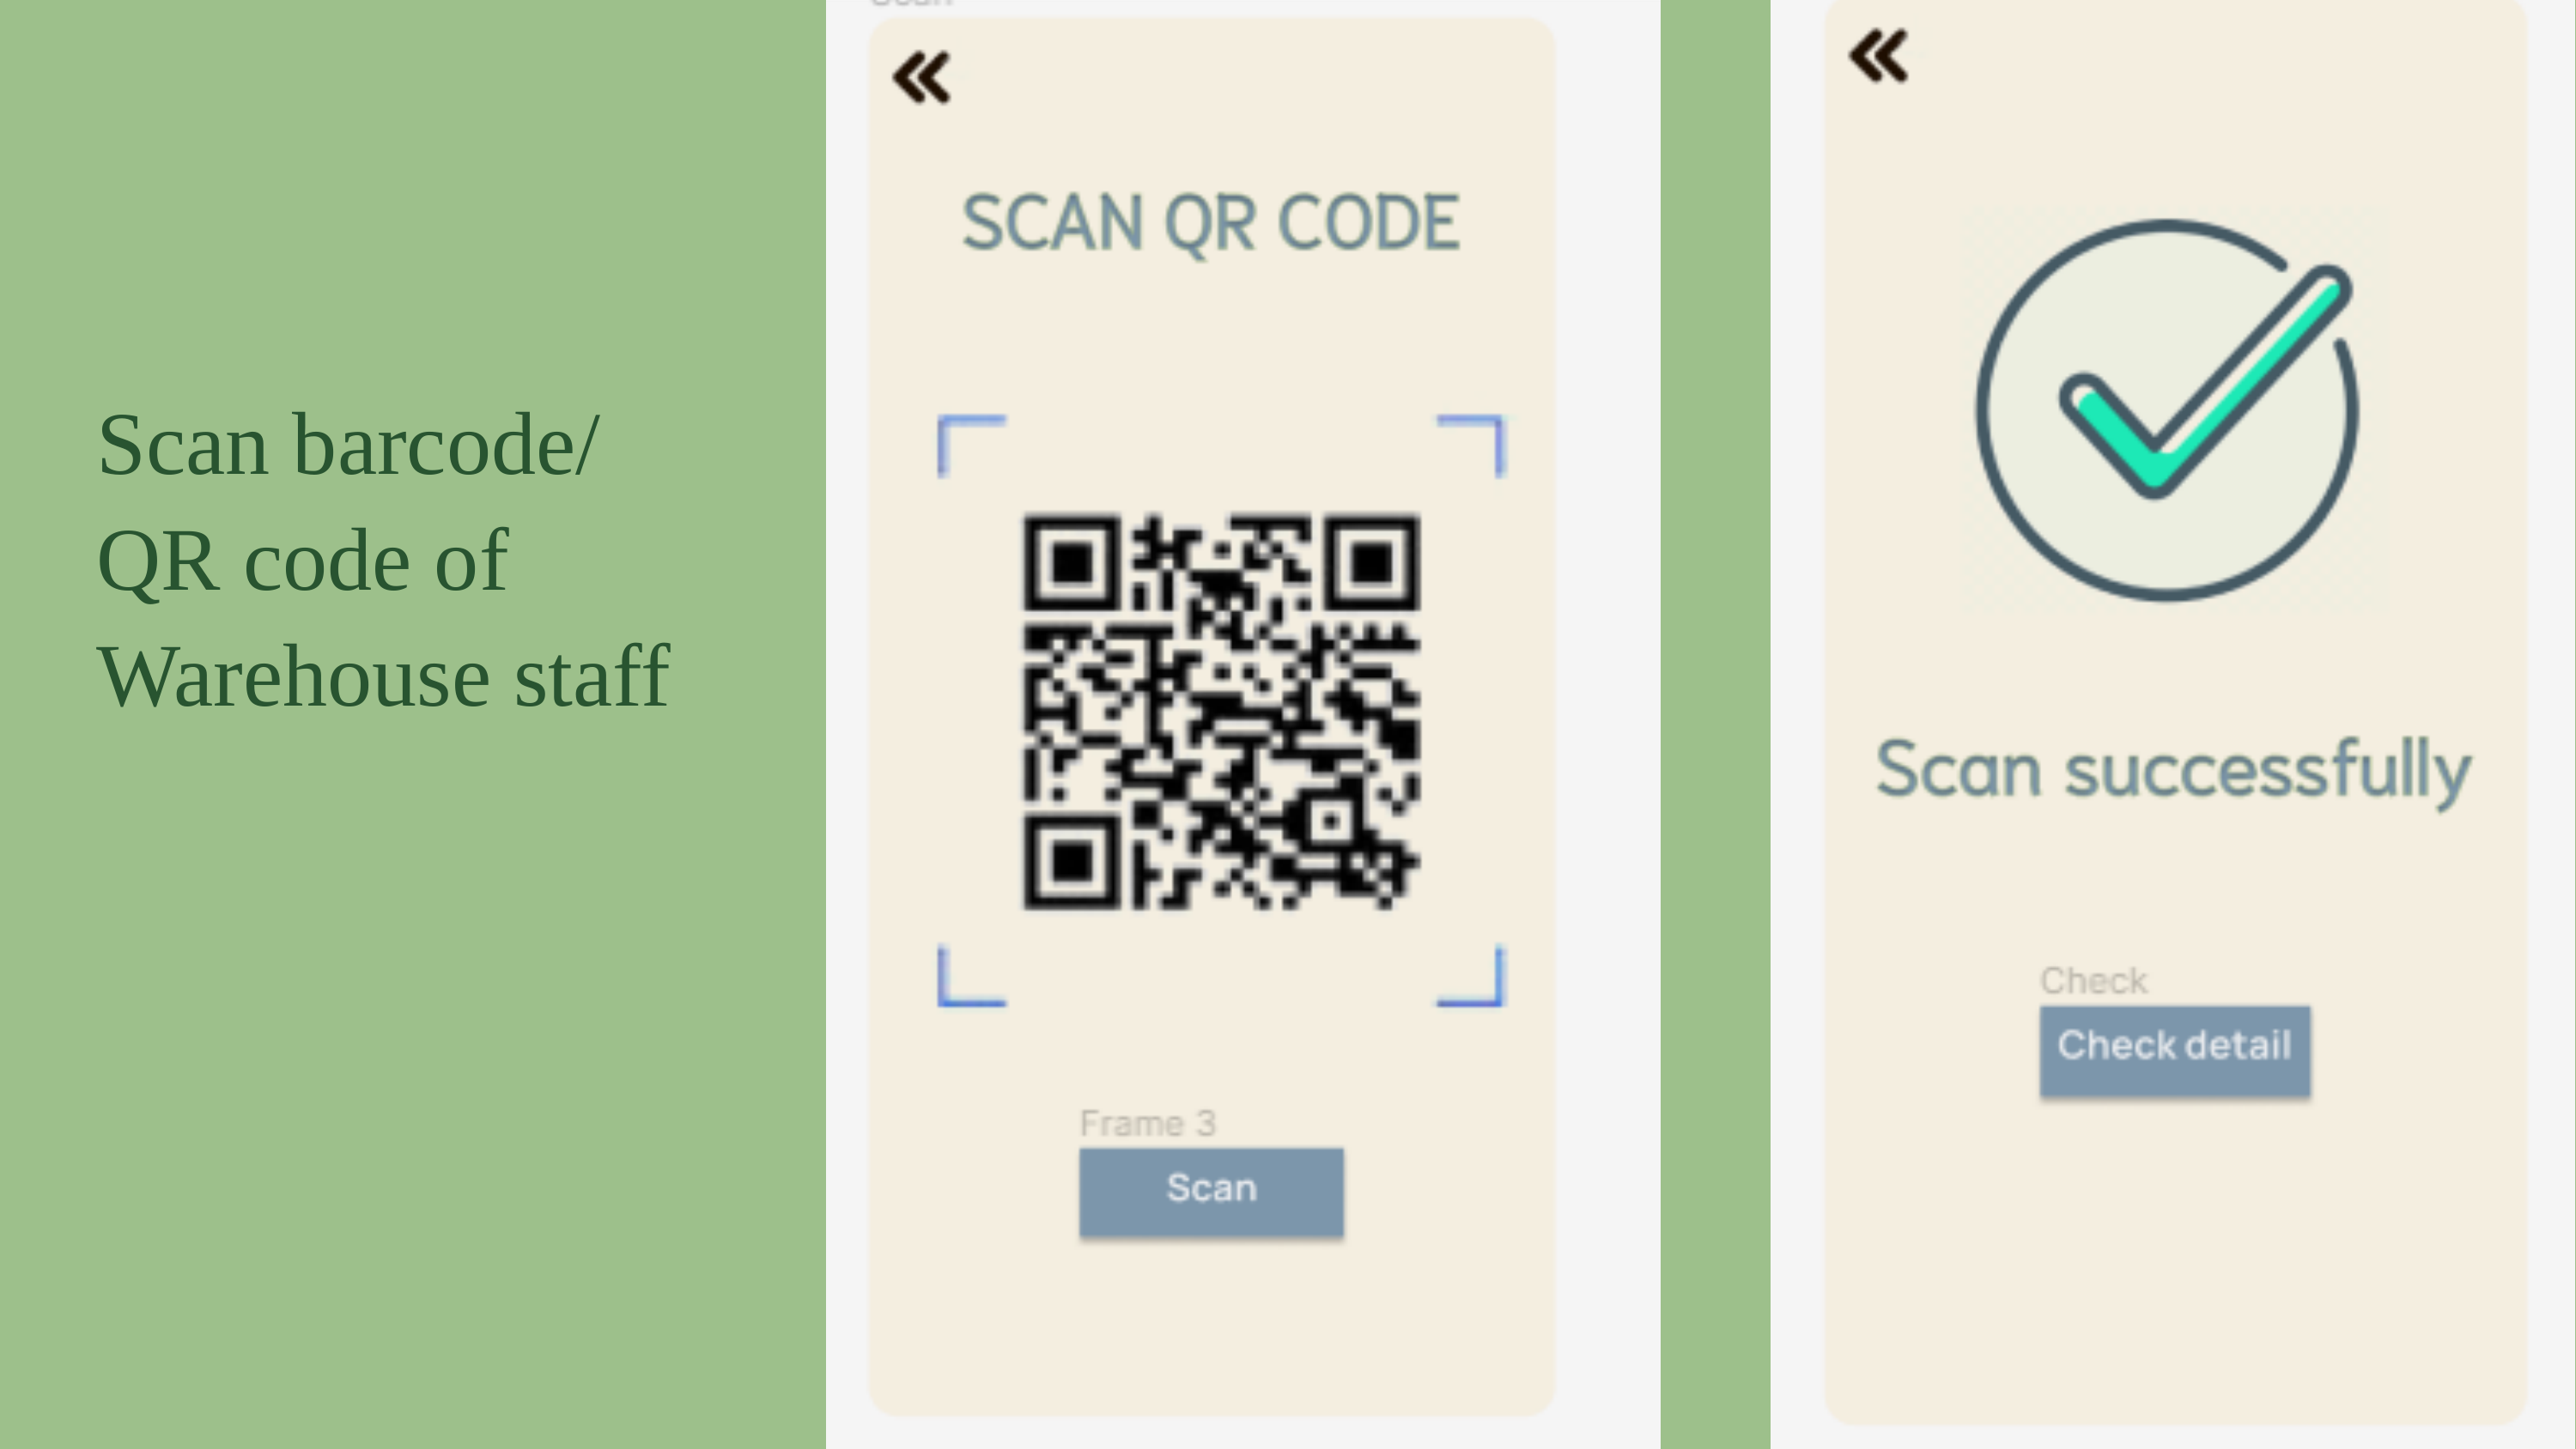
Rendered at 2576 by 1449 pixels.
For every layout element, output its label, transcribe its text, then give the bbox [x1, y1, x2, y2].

picture [826, 0, 1662, 1449]
text_box Scan barcode/ QR code of Warehouse staff [96, 375, 687, 724]
picture [1771, 0, 2576, 1449]
